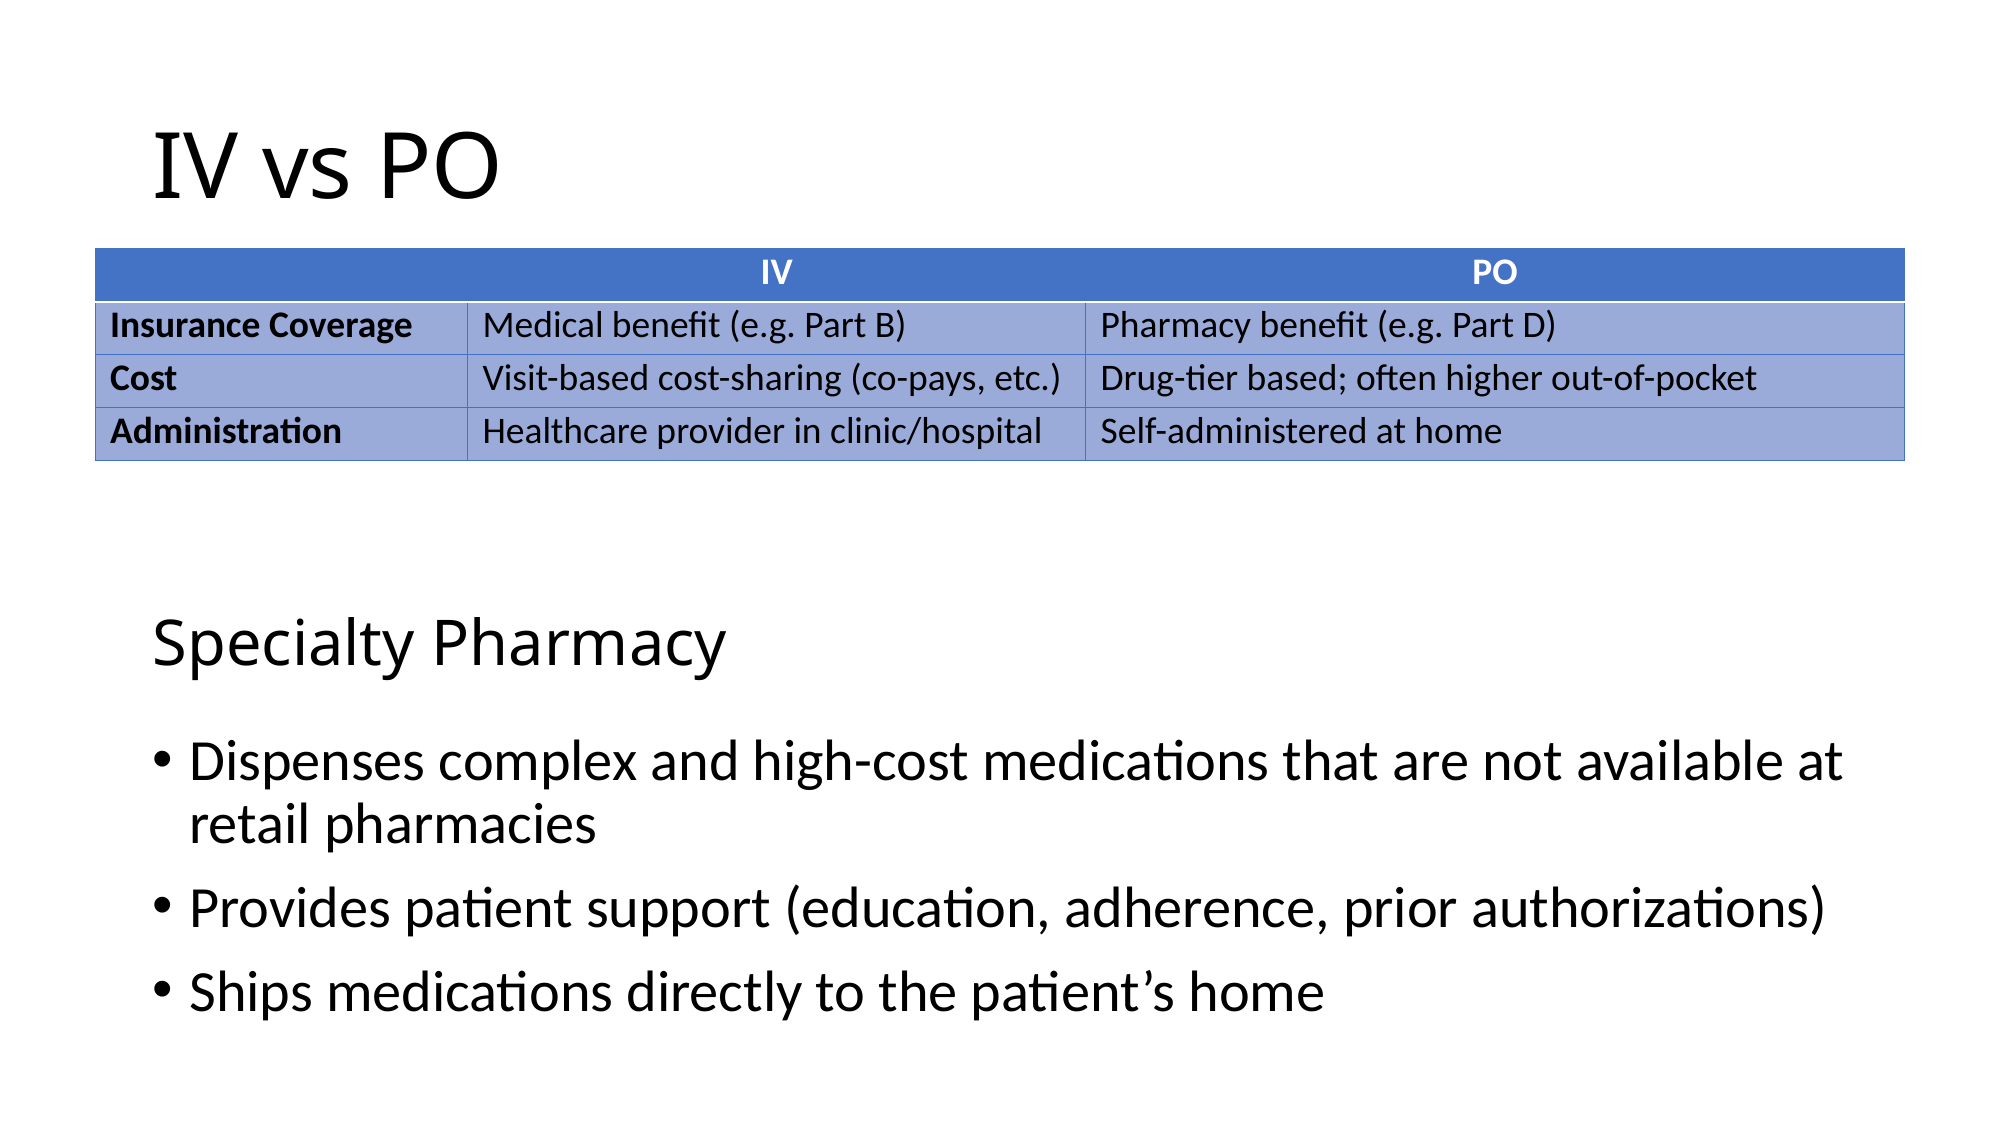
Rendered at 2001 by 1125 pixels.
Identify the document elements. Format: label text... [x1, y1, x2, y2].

table_header [96, 249, 467, 301]
table_cell Cost [96, 355, 467, 407]
table_cell Insurance Coverage [96, 303, 467, 354]
text_box Dispenses complex and high-cost medications that are not available at retail pharmacies Provides patient support (education, adherence, prior authorizations) Ships medications directly to the patient’s home [137, 722, 1863, 1029]
table_cell Medical benefit (e.g. Part B) [468, 303, 1085, 354]
table_cell Drug-tier based; often higher out-of-pocket [1086, 355, 1904, 407]
text_box Specialty Pharmacy [137, 595, 1863, 689]
table_cell Administration [96, 408, 467, 460]
table_cell Pharmacy benefit (e.g. Part D) [1086, 303, 1904, 354]
table_cell Visit-based cost-sharing (co-pays, etc.) [468, 355, 1085, 407]
table_header PO [1086, 249, 1904, 301]
table_cell Healthcare provider in clinic/hospital [468, 408, 1085, 460]
title IV vs PO [137, 59, 1863, 248]
table_cell Self-administered at home [1086, 408, 1904, 460]
table_header IV [468, 249, 1085, 301]
